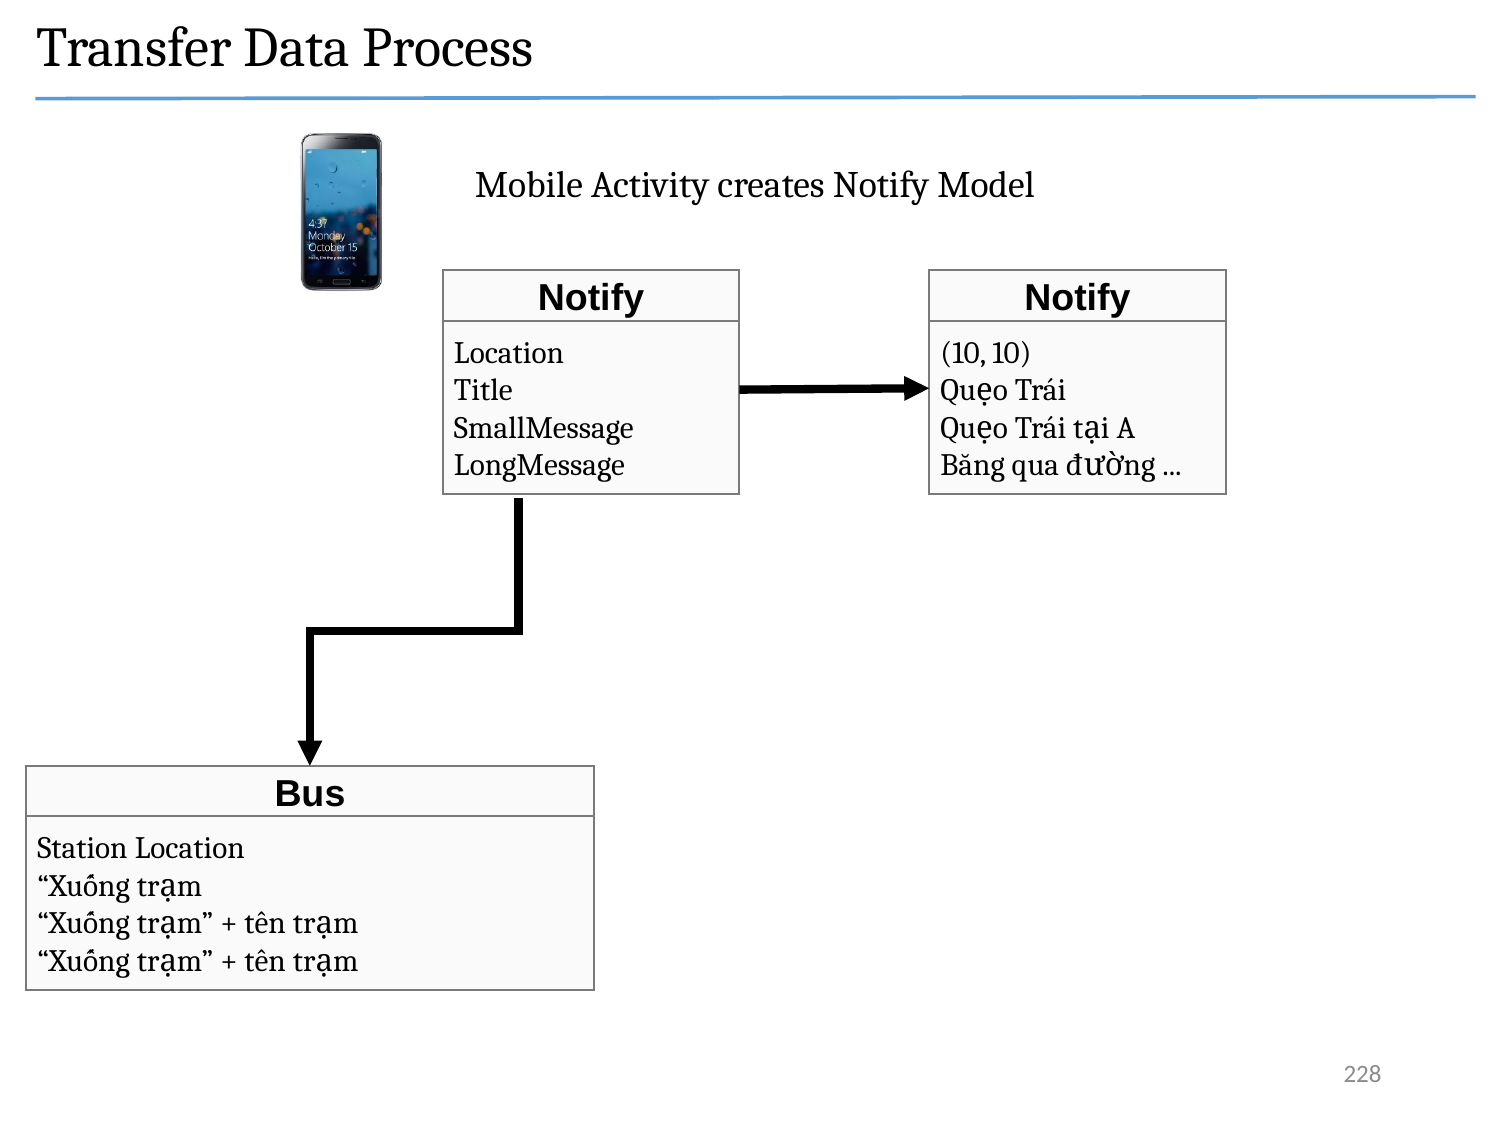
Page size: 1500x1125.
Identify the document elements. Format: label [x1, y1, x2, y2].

slide_number [1059, 1042, 1397, 1103]
title [21, 0, 1316, 97]
text_box [280, 527, 549, 737]
text_box [442, 270, 1226, 495]
text_box [460, 152, 1051, 213]
picture [252, 124, 423, 295]
text_box [26, 765, 594, 990]
